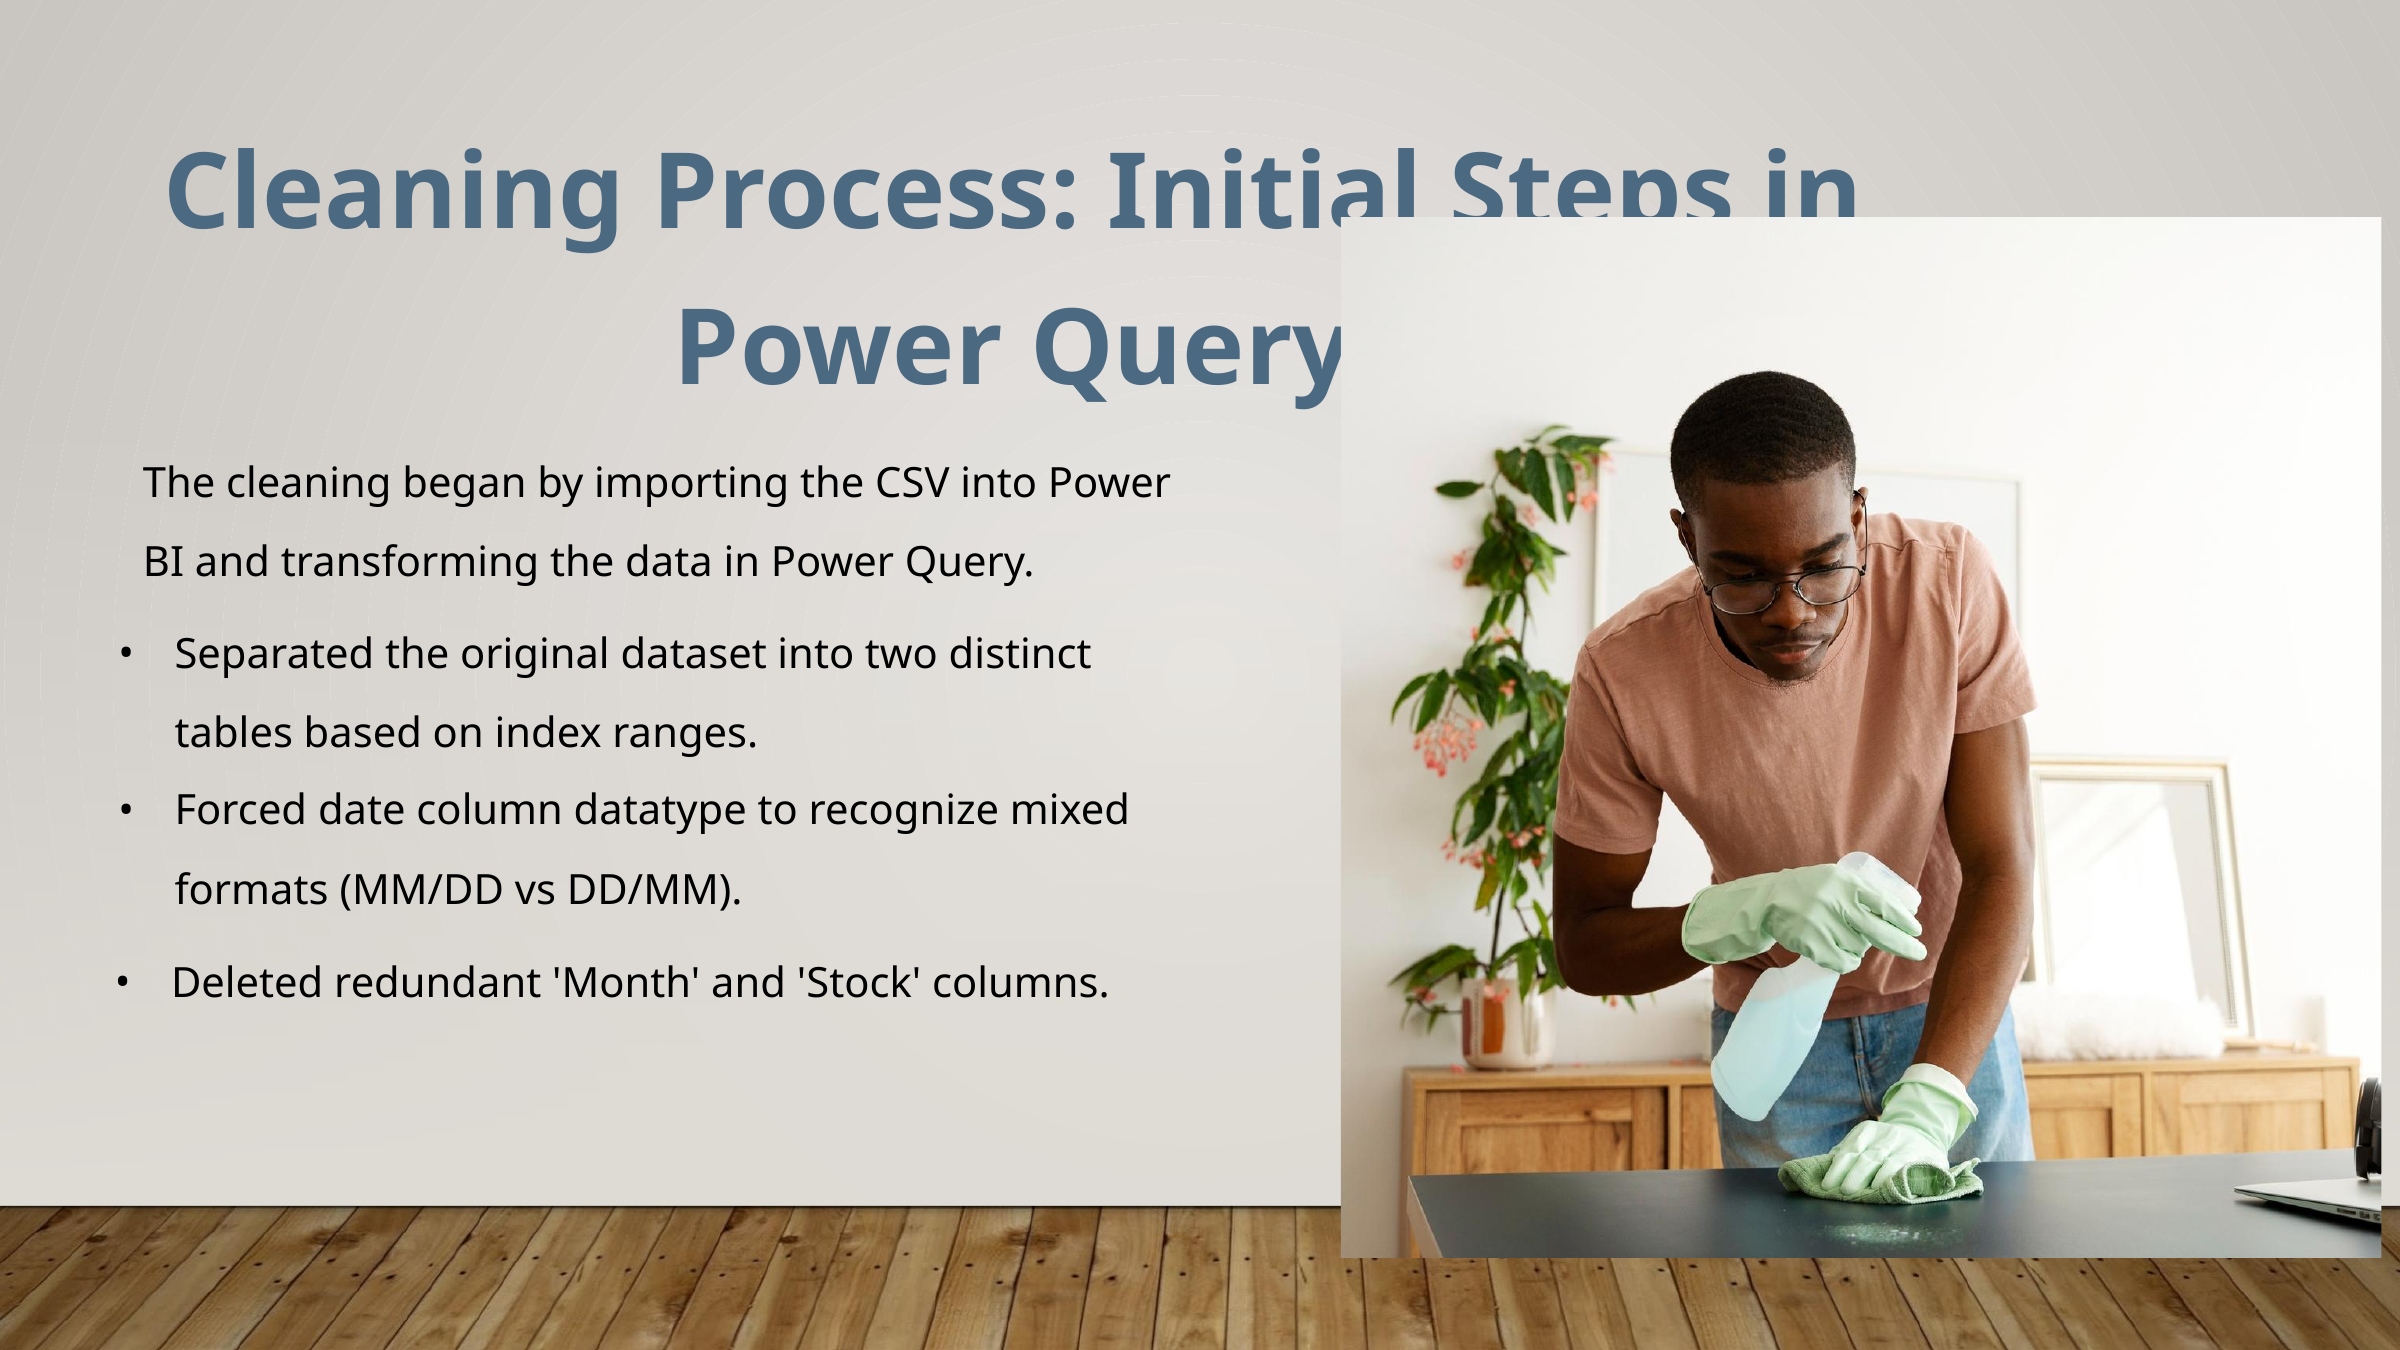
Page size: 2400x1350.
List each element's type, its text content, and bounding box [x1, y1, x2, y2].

picture [0, 216, 2400, 1350]
text_box Separated the original dataset into two distinct tables based on index ranges. [118, 596, 1159, 706]
text_box Cleaning Process: Initial Steps in Power Query [118, 92, 1909, 359]
text_box Forced date column datatype to recognize mixed formats (MM/DD vs DD/MM). [118, 753, 1159, 862]
text_box Deleted redundant 'Month' and 'Stock' columns. [114, 925, 1156, 980]
text_box The cleaning began by importing the CSV into Power BI and transforming the data in Power Query. [142, 426, 1184, 535]
